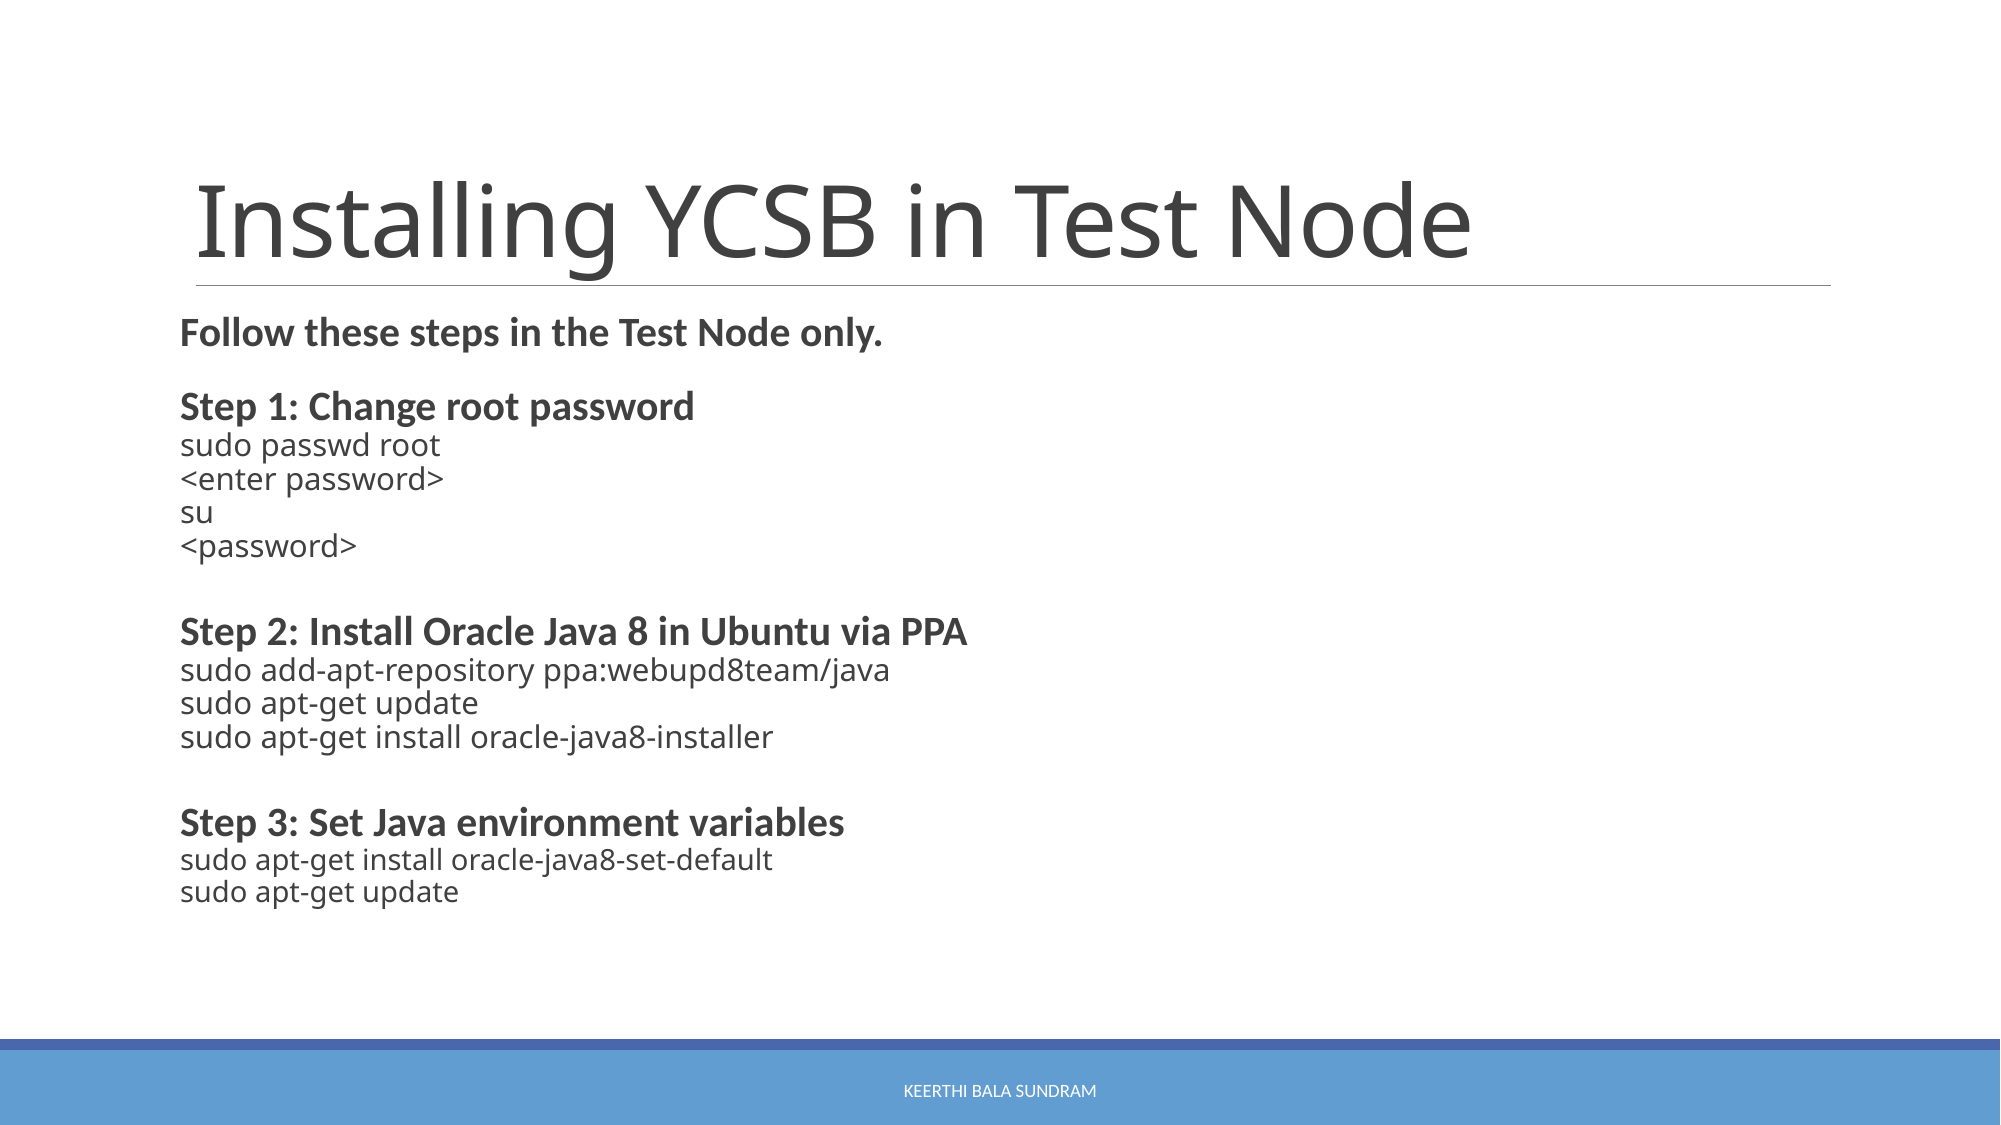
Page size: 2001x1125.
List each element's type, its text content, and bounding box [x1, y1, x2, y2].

list Follow these steps in the Test Node only. Step 1: Change root password sudo passwd root <enter password> su <password> Step 2: Install Oracle Java 8 in Ubuntu via PPA sudo add-apt-repository ppa:webupd8team/java sudo apt-get update sudo apt-get install oracle-java8-installer Step 3: Set Java environment variables sudo apt-get install oracle-java8-set-default sudo apt-get update [180, 302, 1830, 963]
footer Keerthi Bala Sundram [604, 1059, 1396, 1120]
title Installing YCSB in Test Node [180, 47, 1830, 285]
